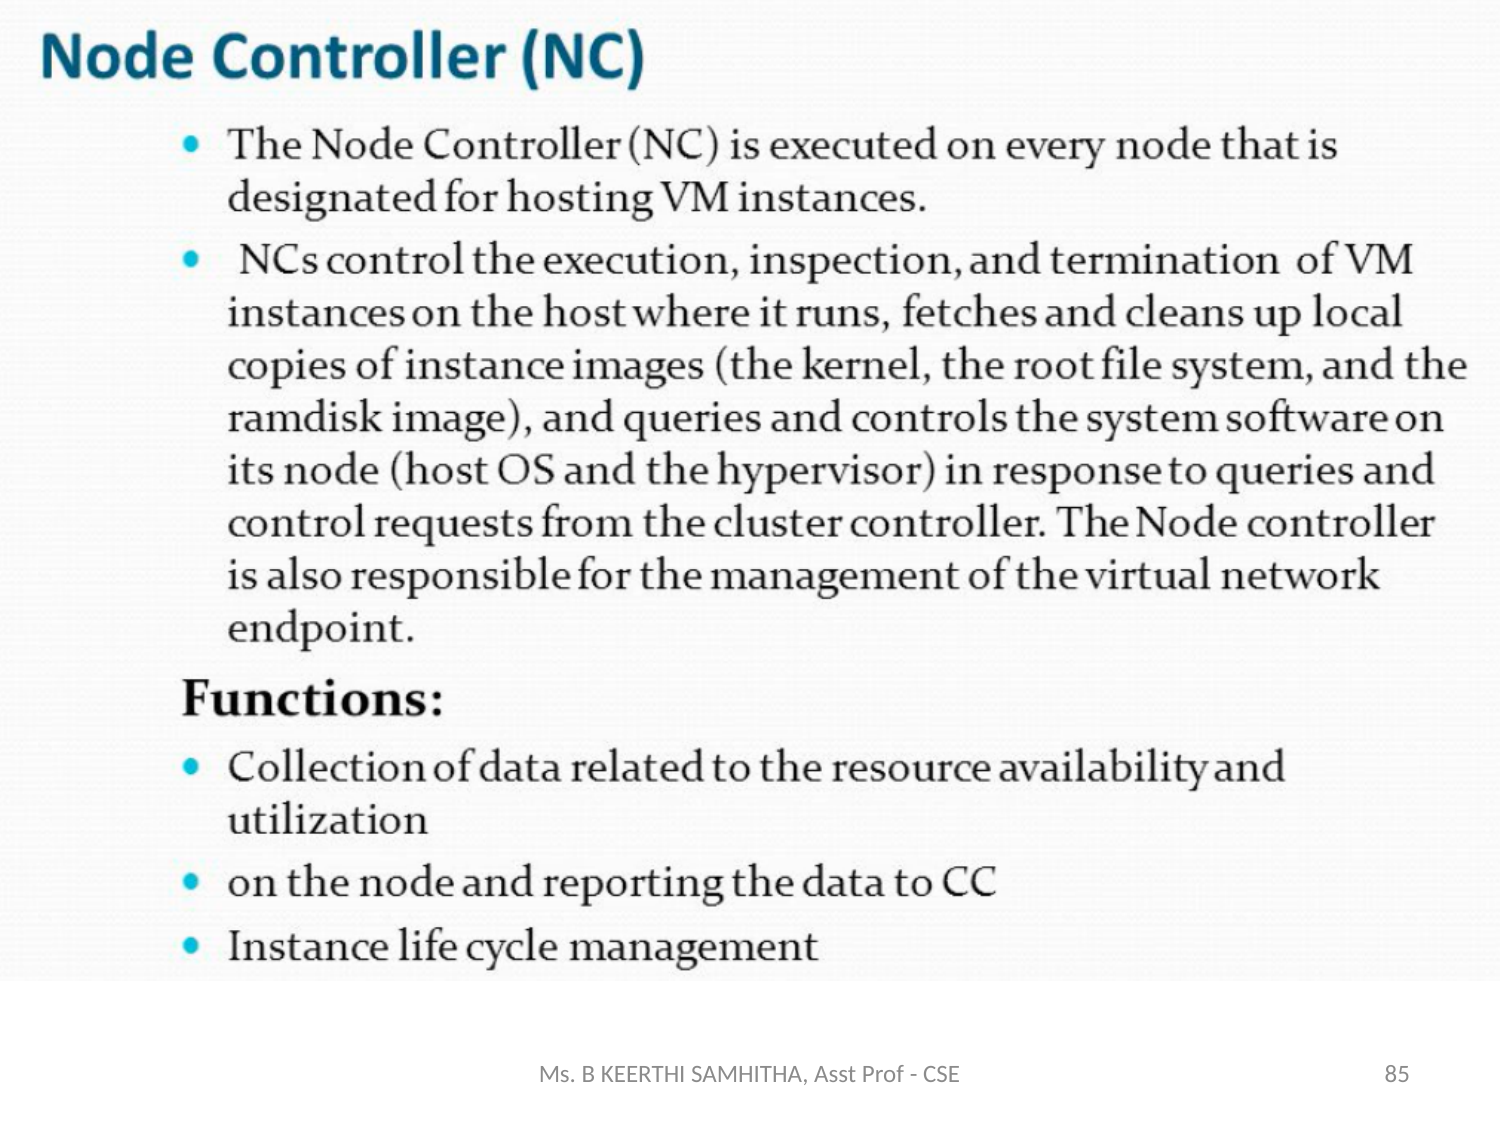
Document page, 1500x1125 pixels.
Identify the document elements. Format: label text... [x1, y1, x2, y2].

slide_number 85 [1074, 1042, 1425, 1103]
footer Ms. B KEERTHI SAMHITHA, Asst Prof - CSE [512, 1042, 988, 1103]
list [0, 0, 1500, 981]
